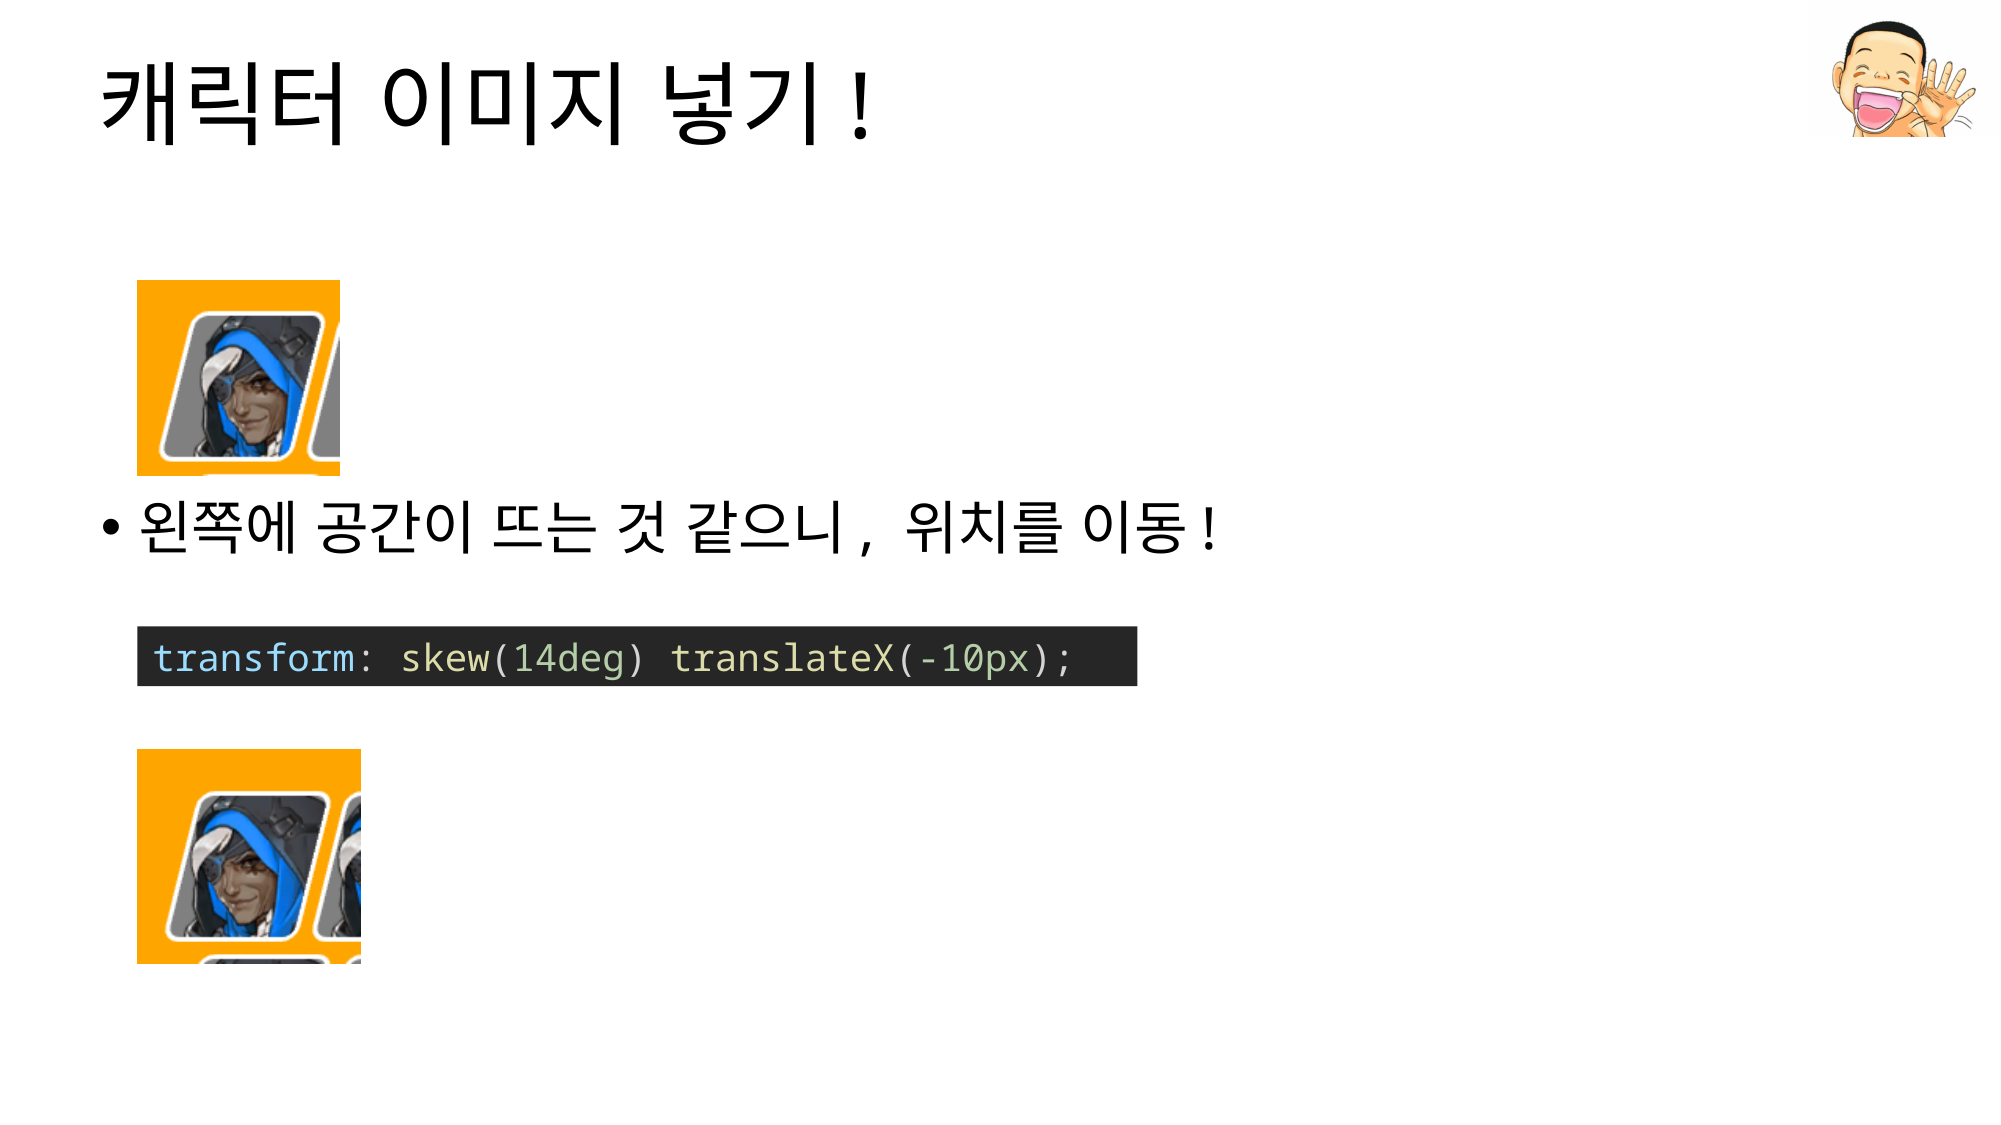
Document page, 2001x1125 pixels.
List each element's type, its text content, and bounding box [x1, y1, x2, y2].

text_box transform: skew(14deg) translateX(-10px); [137, 626, 1138, 687]
title 캐릭터 이미지 넣기! [83, 0, 1931, 218]
picture [137, 280, 340, 476]
picture [1931, 0, 2000, 137]
list 왼쪽에 공간이 뜨는 것 같으니, 위치를 이동! [85, 233, 1863, 1100]
picture [137, 749, 361, 964]
